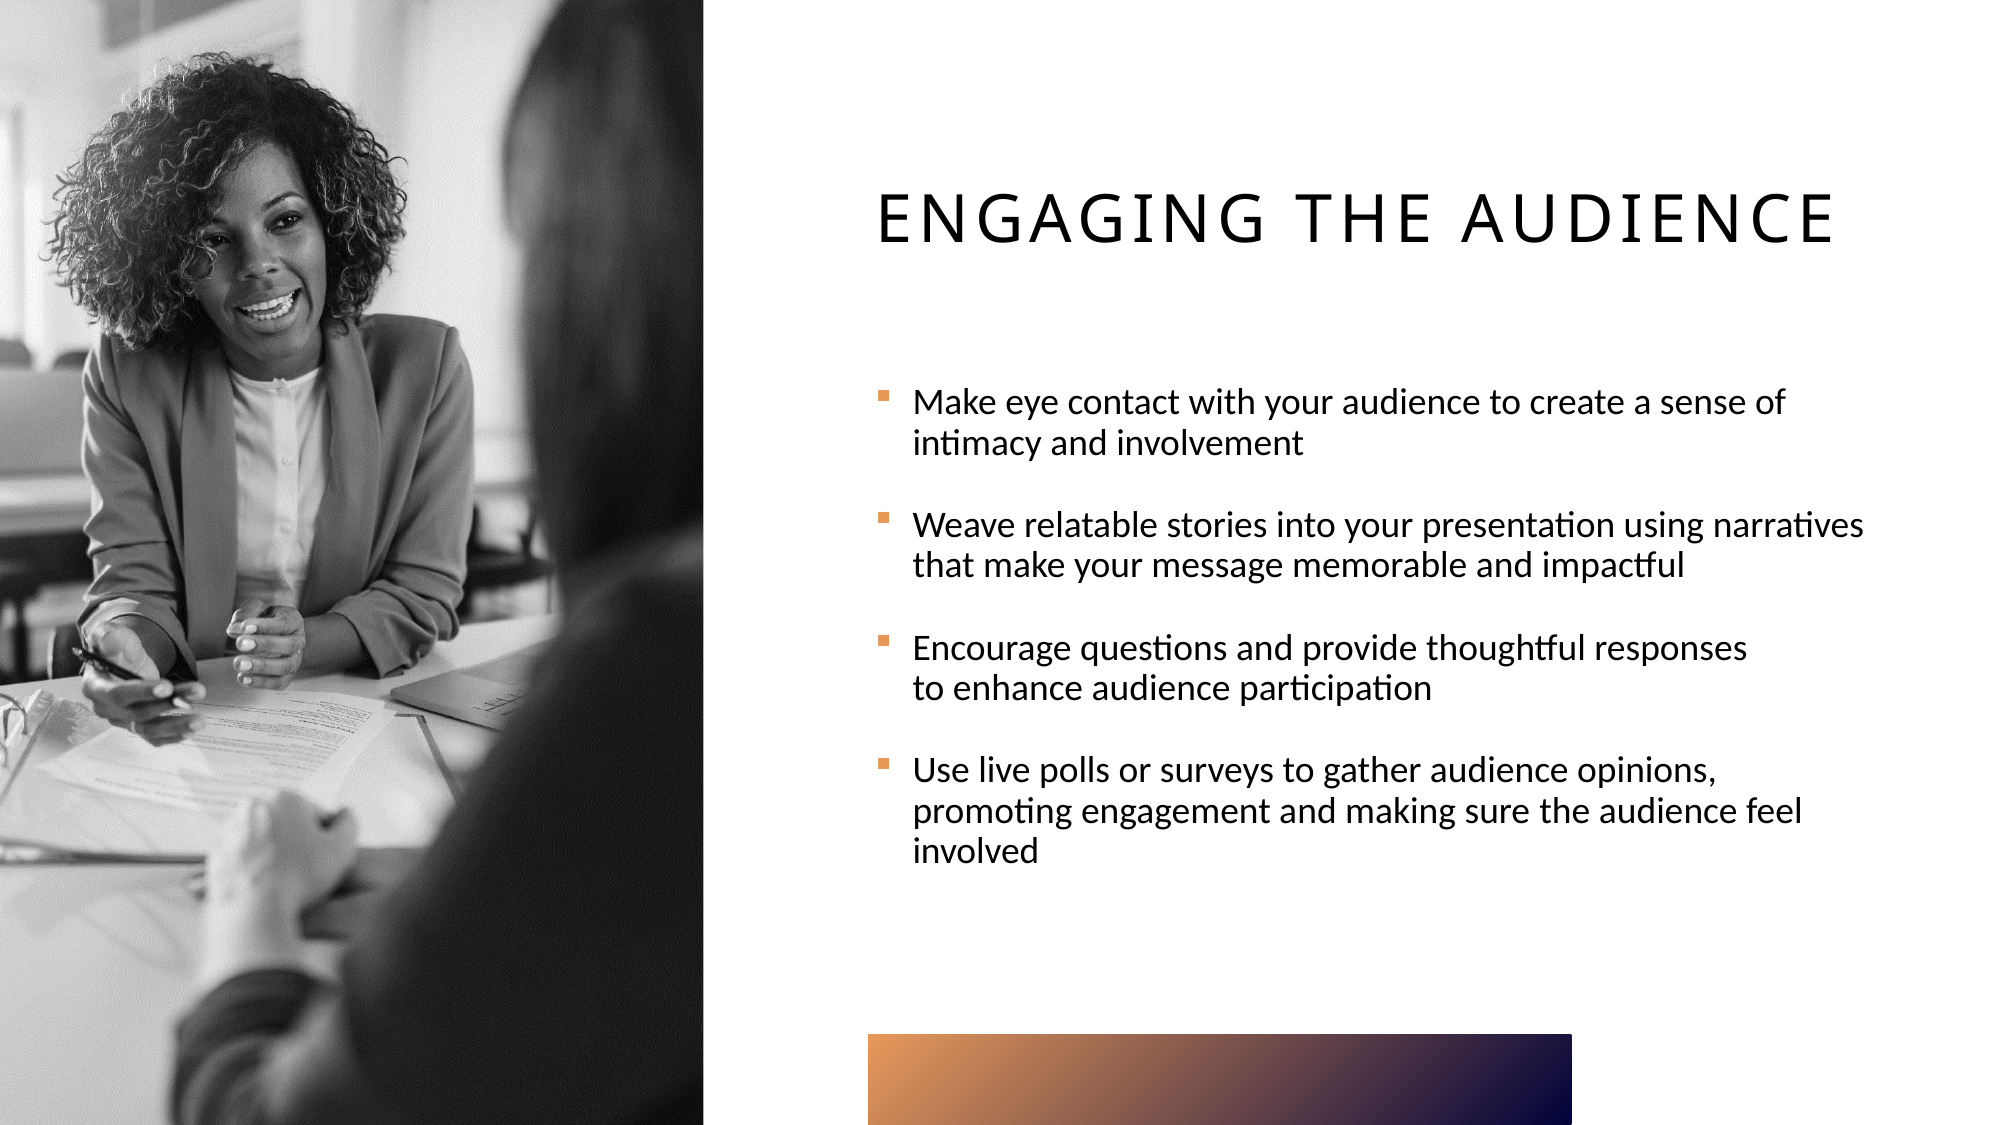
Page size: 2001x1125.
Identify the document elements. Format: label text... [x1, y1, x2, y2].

picture [0, 0, 704, 1125]
title ENGAGING THE AUDIENCE [859, 76, 1884, 357]
list Make eye contact with your audience to create a sense of intimacy and involvement Weave relatable stories into your presentation using narratives that make your message memorable and impactful Encourage questions and provide thoughtful responses to enhance audience participation Use live polls or surveys to gather audience opinions, promoting engagement and making sure the audience feel involved [859, 375, 1884, 945]
